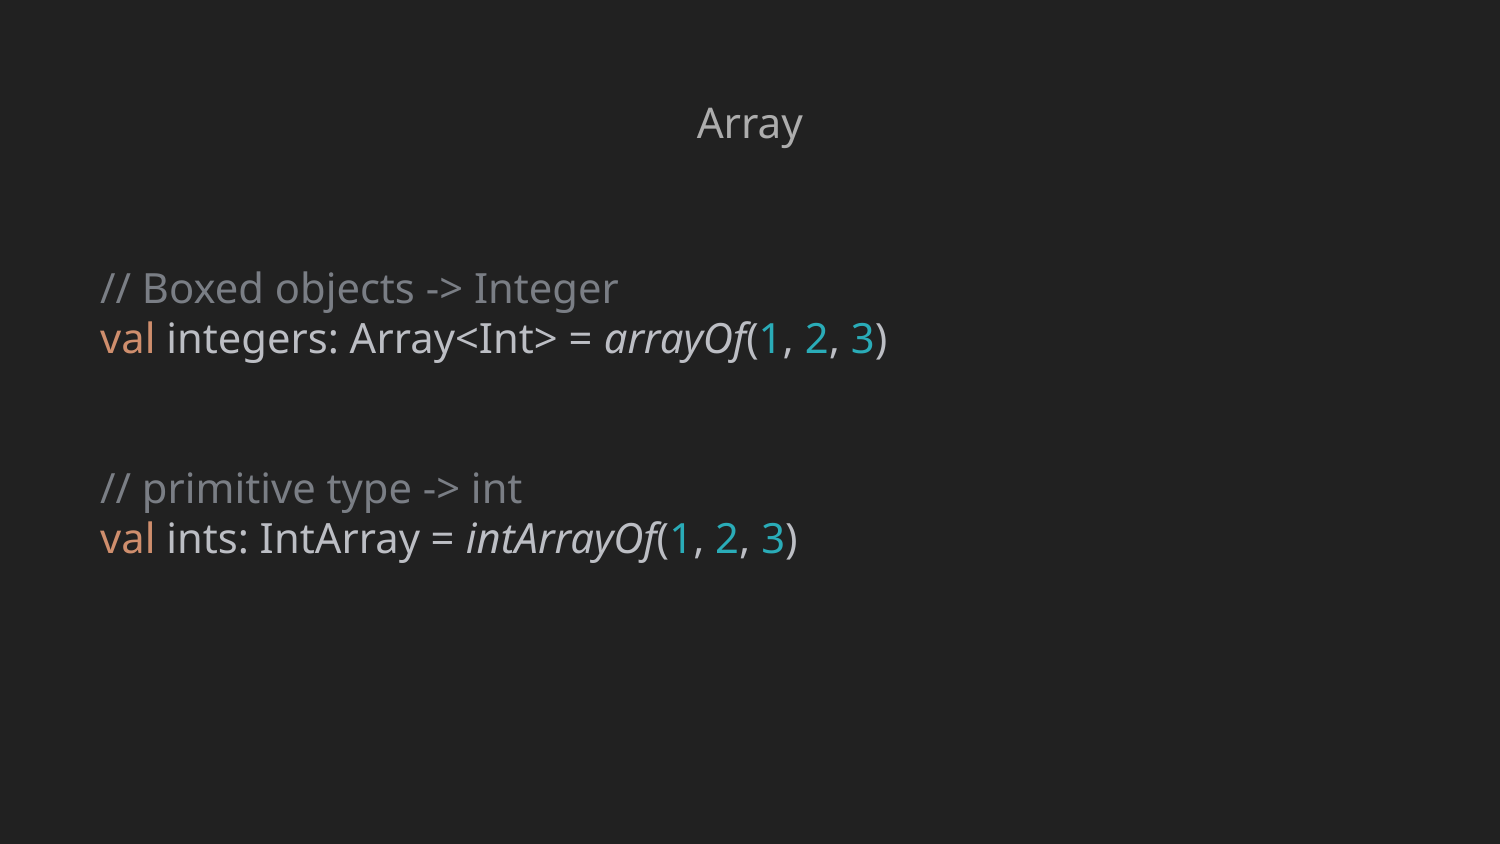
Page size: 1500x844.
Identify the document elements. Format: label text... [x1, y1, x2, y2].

text_box // Boxed objects -> Integer val integers: Array<Int> = arrayOf(1, 2, 3) // primitive type -> int val ints: IntArray = intArrayOf(1, 2, 3) [85, 247, 1437, 578]
subtitle Array [428, 91, 1072, 152]
